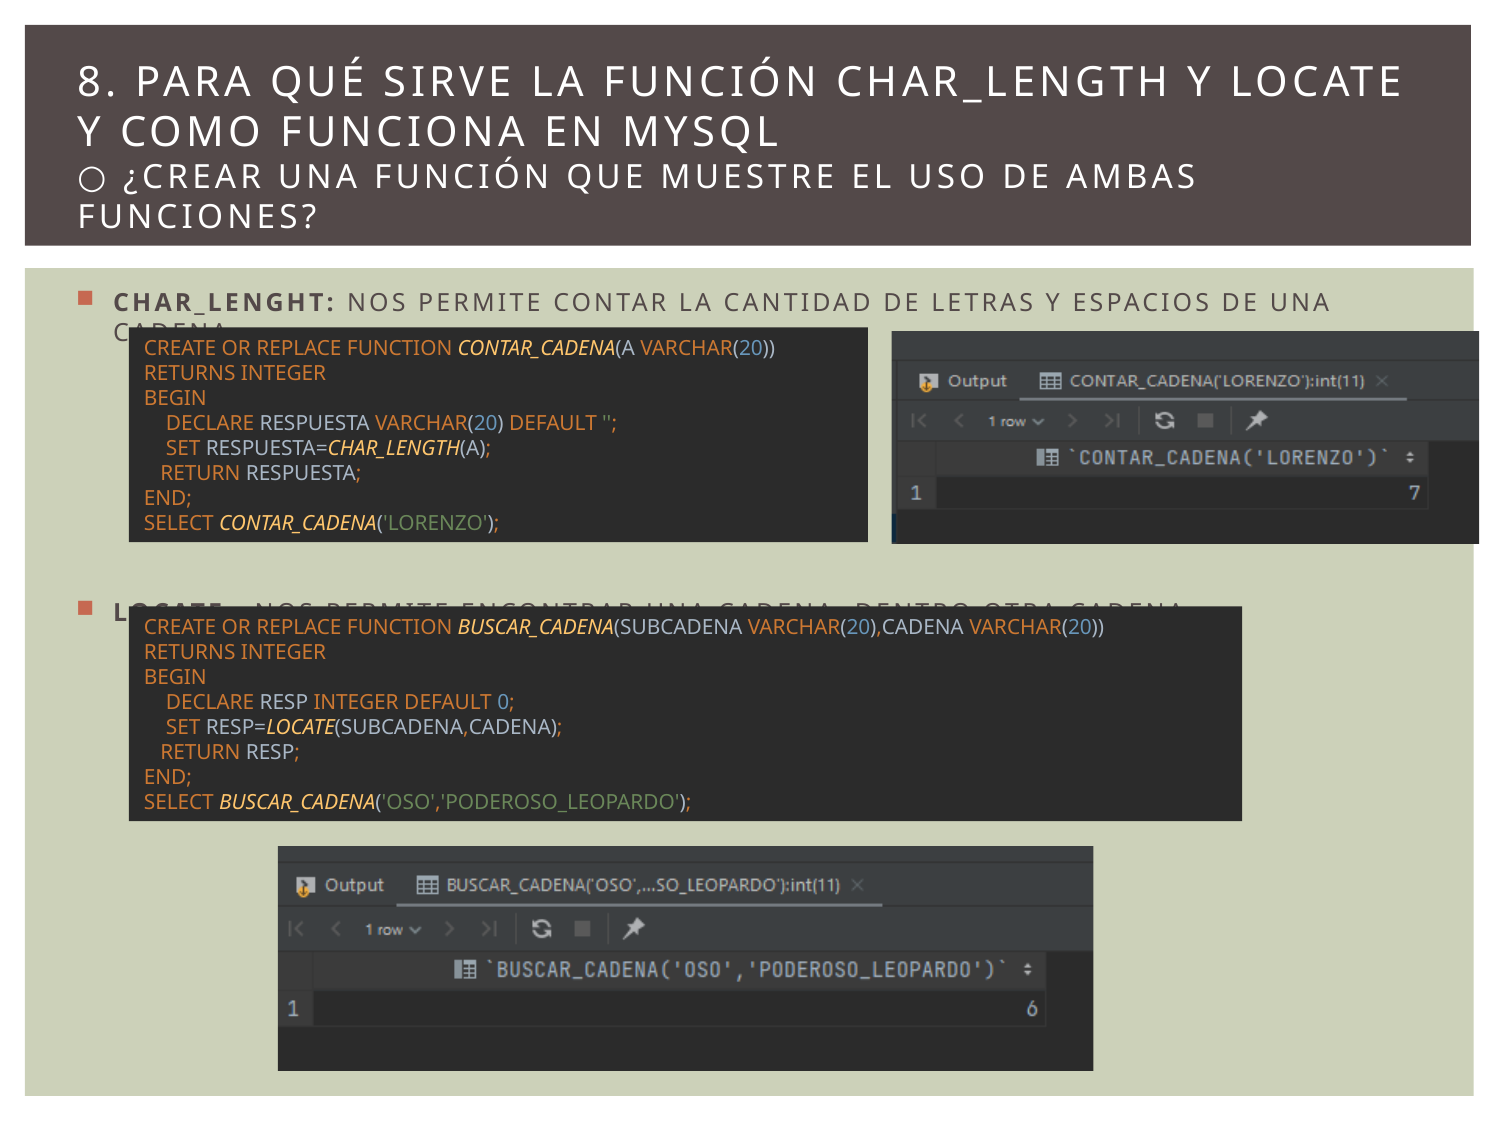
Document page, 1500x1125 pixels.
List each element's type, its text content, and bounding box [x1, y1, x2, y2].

picture [891, 330, 1480, 544]
text_box CREATE OR REPLACE FUNCTION CONTAR_CADENA(A VARCHAR(20)) RETURNS INTEGER BEGIN DECLARE RESPUESTA VARCHAR(20) DEFAULT ''; SET RESPUESTA=CHAR_LENGTH(A); RETURN RESPUESTA; END; SELECT CONTAR_CADENA('LORENZO'); [128, 327, 868, 543]
picture [277, 845, 1094, 1072]
title 8. Para qué sirve la función CHAR_LENGTH y LOCATE y como funciona en MYSQL ○ ¿Crear una función que muestre el uso de ambas funciones? [62, 58, 1438, 232]
list CHAR_LENGHT: NOS PERMITE CONTAR LA CANTIDAD DE LETRAS Y ESPACIOS DE UNA CADENA. LOCATE : NOS PERMITE ENCONTRAR UNA CADENA DENTRO OTRA CADENA [53, 278, 1433, 1002]
text_box CREATE OR REPLACE FUNCTION BUSCAR_CADENA(SUBCADENA VARCHAR(20),CADENA VARCHAR(20)) RETURNS INTEGER BEGIN DECLARE RESP INTEGER DEFAULT 0; SET RESP=LOCATE(SUBCADENA,CADENA); RETURN RESP; END; SELECT BUSCAR_CADENA('OSO','PODEROSO_LEOPARDO'); [128, 606, 1243, 822]
